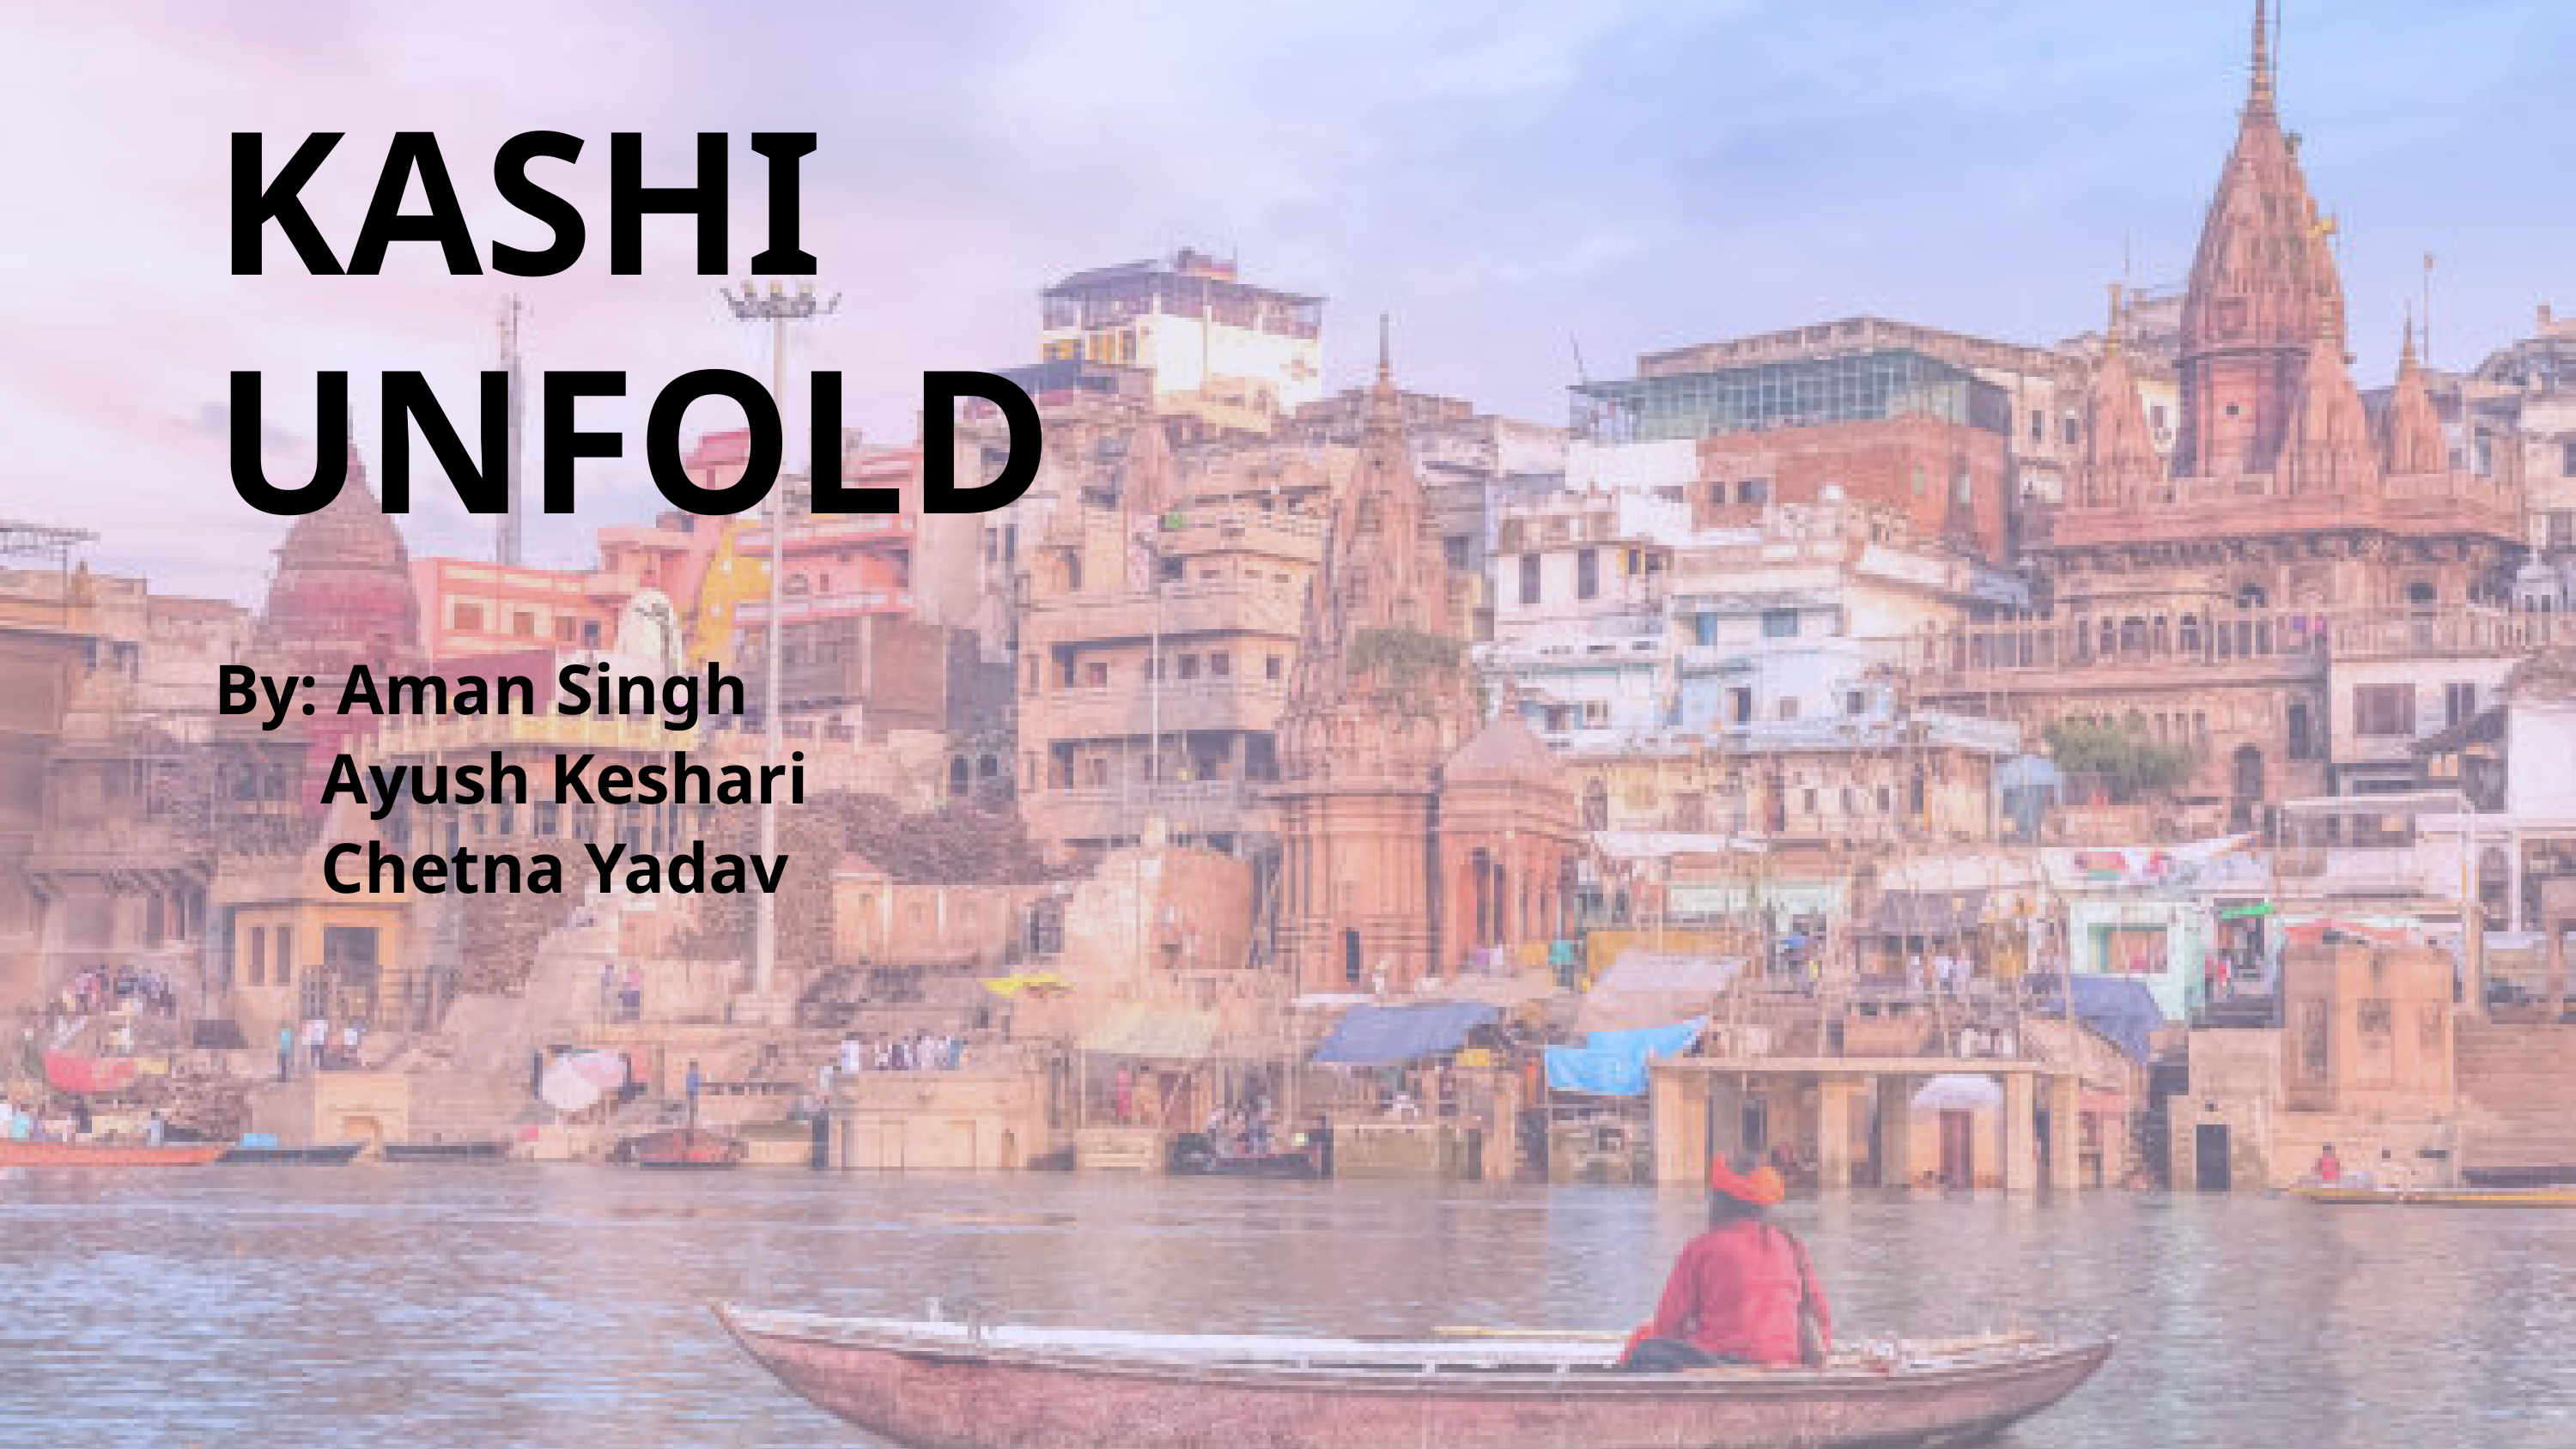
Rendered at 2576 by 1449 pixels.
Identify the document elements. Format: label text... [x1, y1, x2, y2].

text_box KASHI UNFOLD [214, 76, 1210, 555]
text_box By: Aman Singh Ayush Keshari Chetna Yadav [214, 639, 1152, 907]
text_box [0, 0, 2576, 1449]
